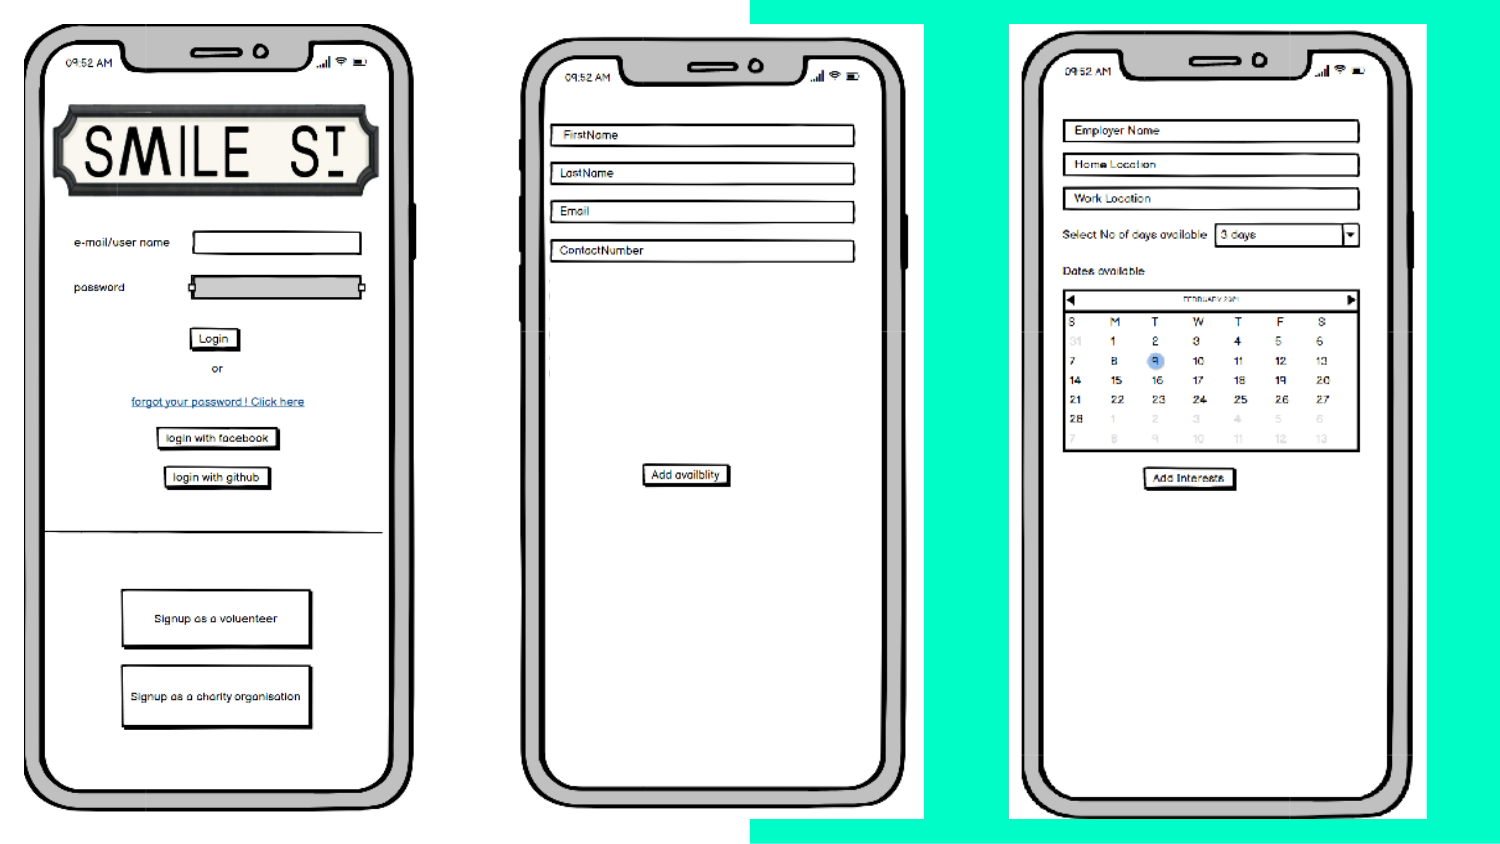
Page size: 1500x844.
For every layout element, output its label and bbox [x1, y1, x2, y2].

picture [506, 24, 924, 819]
picture [1009, 24, 1428, 819]
picture [24, 24, 421, 819]
